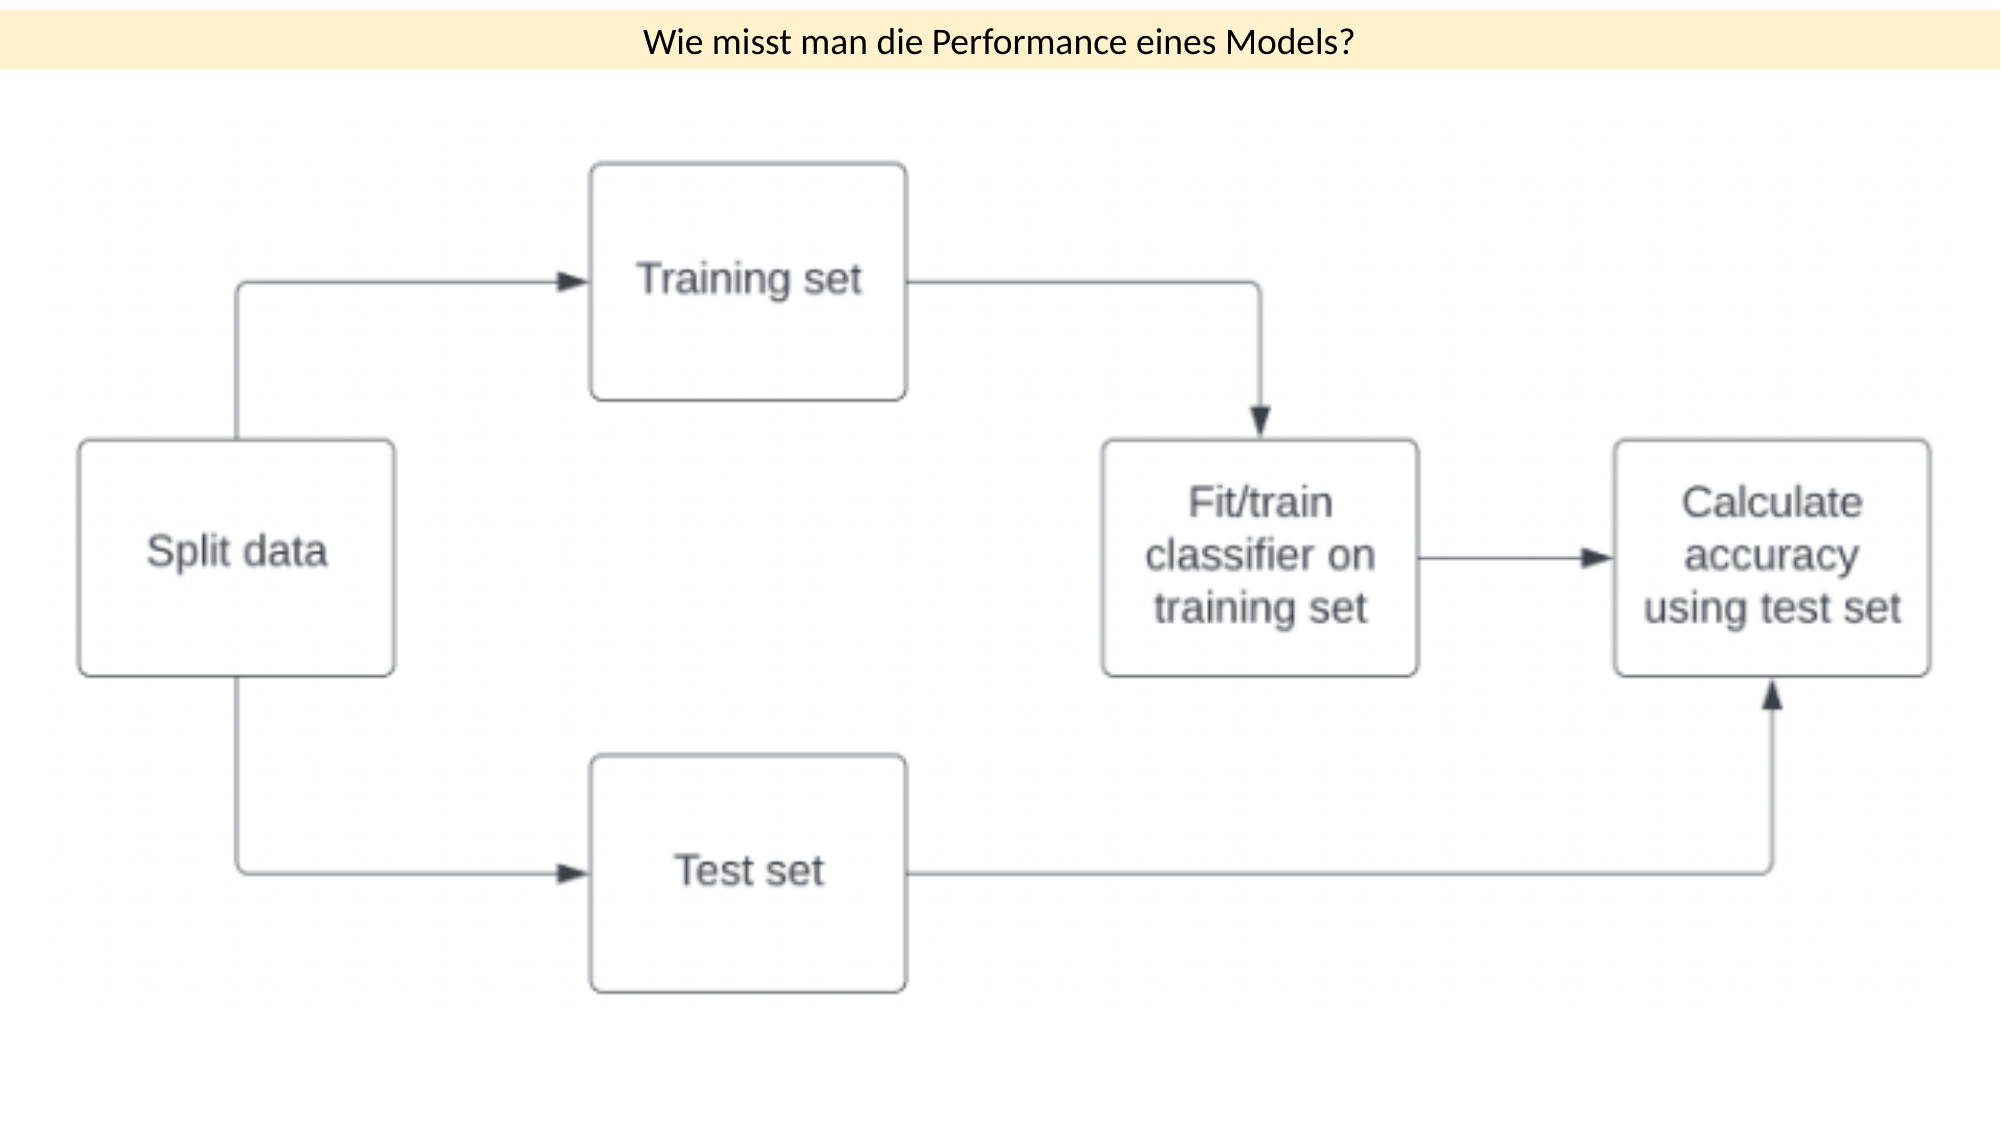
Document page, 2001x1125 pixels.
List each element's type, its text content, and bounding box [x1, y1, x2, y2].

picture [48, 121, 1953, 1016]
text_box Wie misst man die Performance eines Models? [0, 9, 2000, 70]
